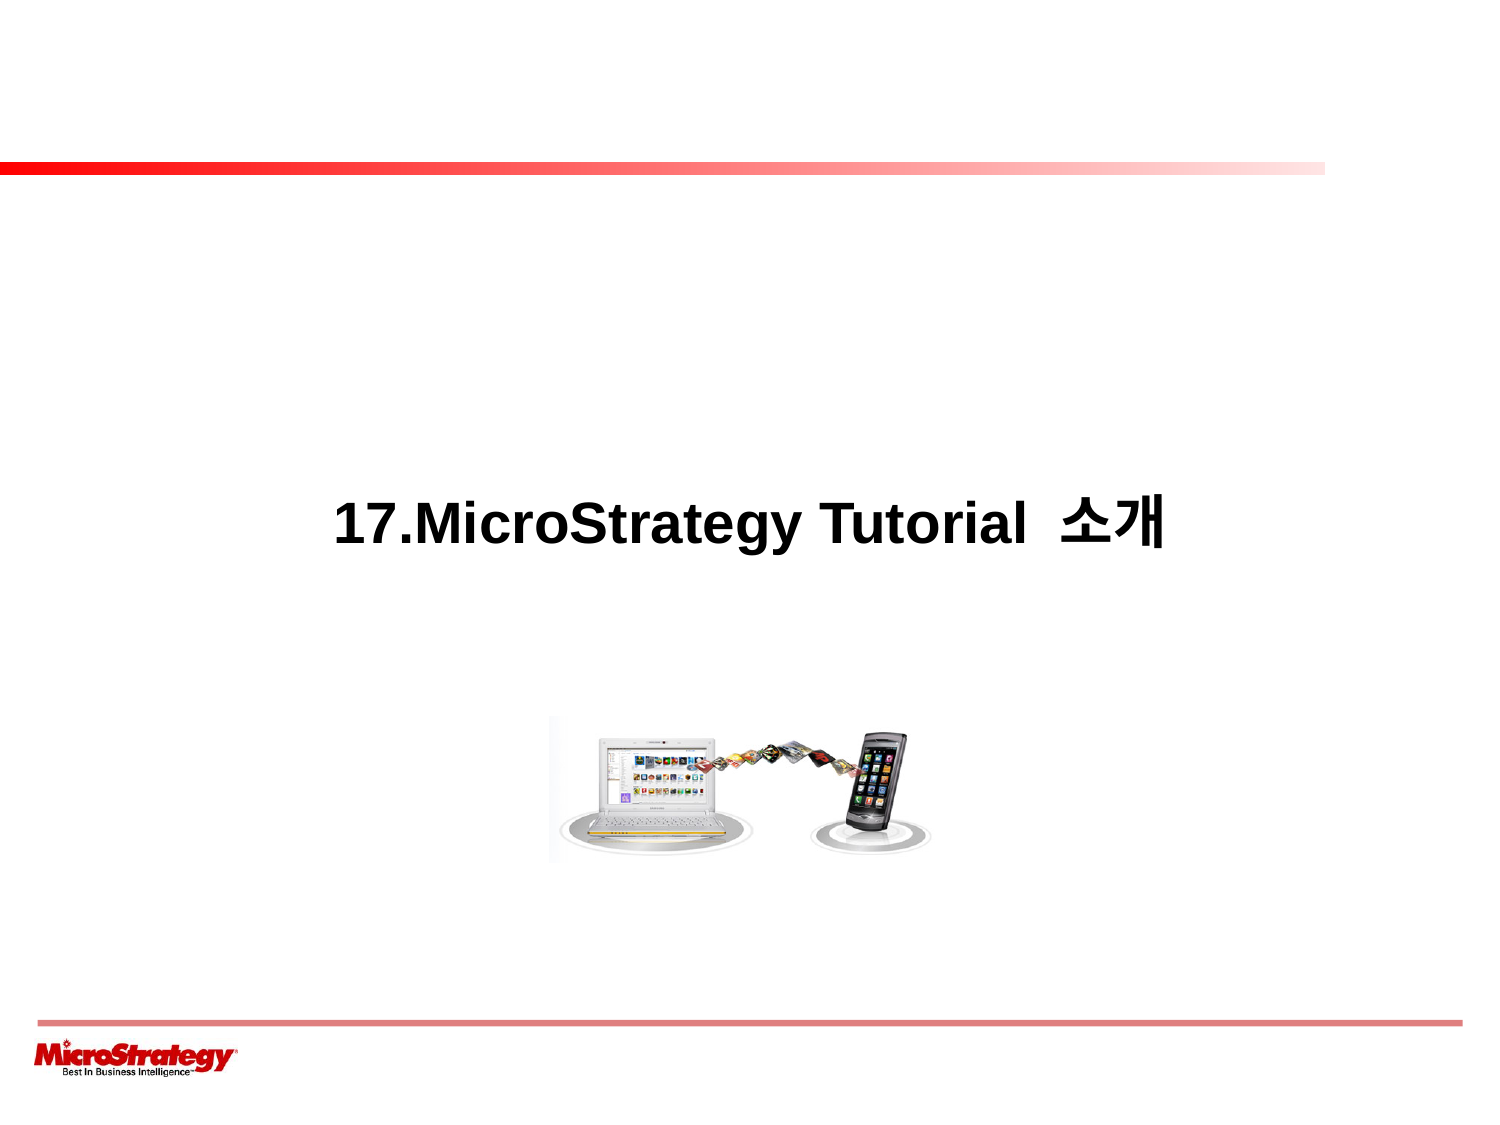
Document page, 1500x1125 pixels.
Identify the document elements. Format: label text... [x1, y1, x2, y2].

picture [34, 1038, 238, 1077]
picture [548, 715, 946, 864]
title 17.MicroStrategy Tutorial 소개 [112, 374, 1388, 563]
